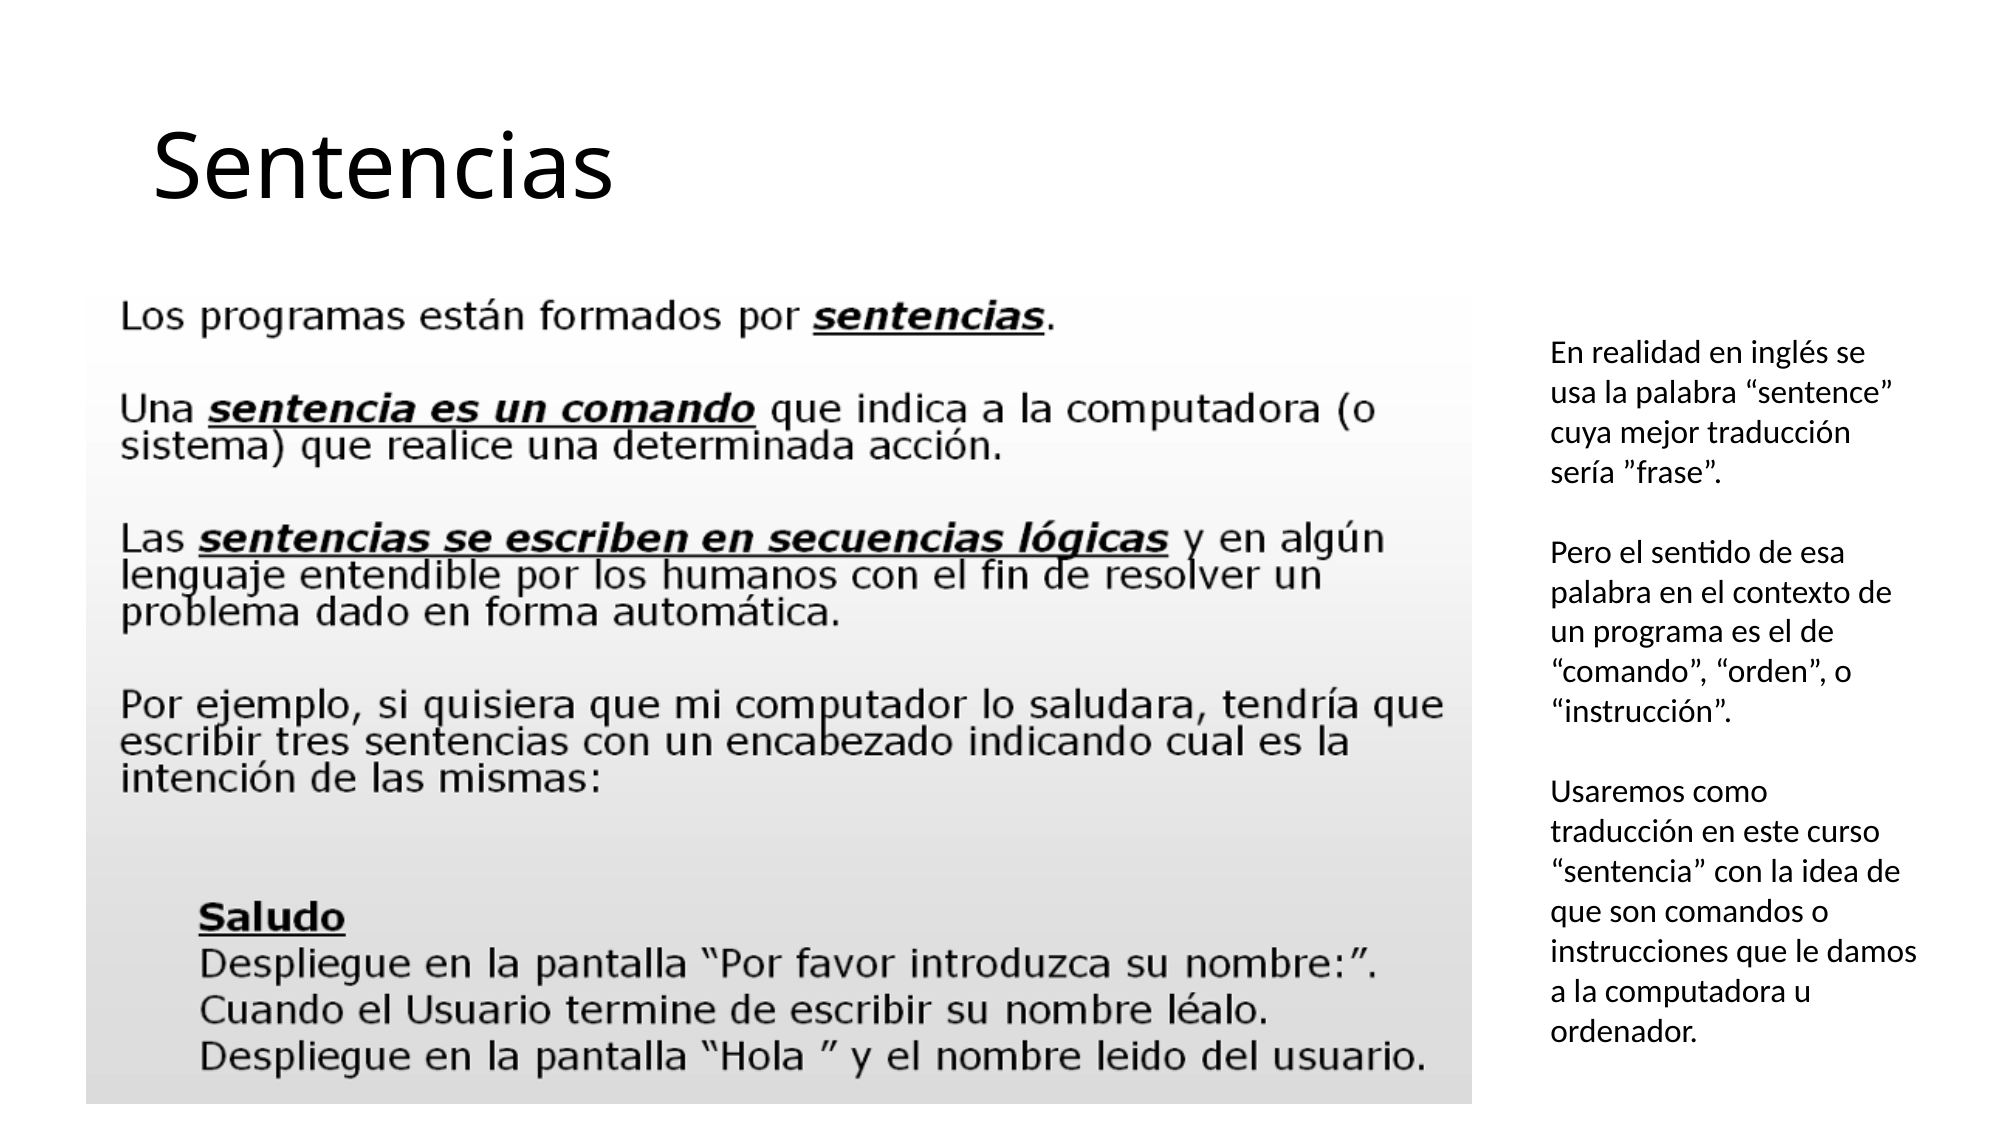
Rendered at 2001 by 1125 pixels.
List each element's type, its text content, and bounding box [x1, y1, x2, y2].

title Sentencias [137, 59, 1863, 278]
text_box En realidad en inglés se usa la palabra “sentence” cuya mejor traducción sería ”frase”. Pero el sentido de esa palabra en el contexto de un programa es el de “comando”, “orden”, o “instrucción”. Usaremos como traducción en este curso “sentencia” con la idea de que son comandos o instrucciones que le damos a la computadora u ordenador. [1535, 322, 1935, 1057]
picture [86, 277, 1472, 1104]
